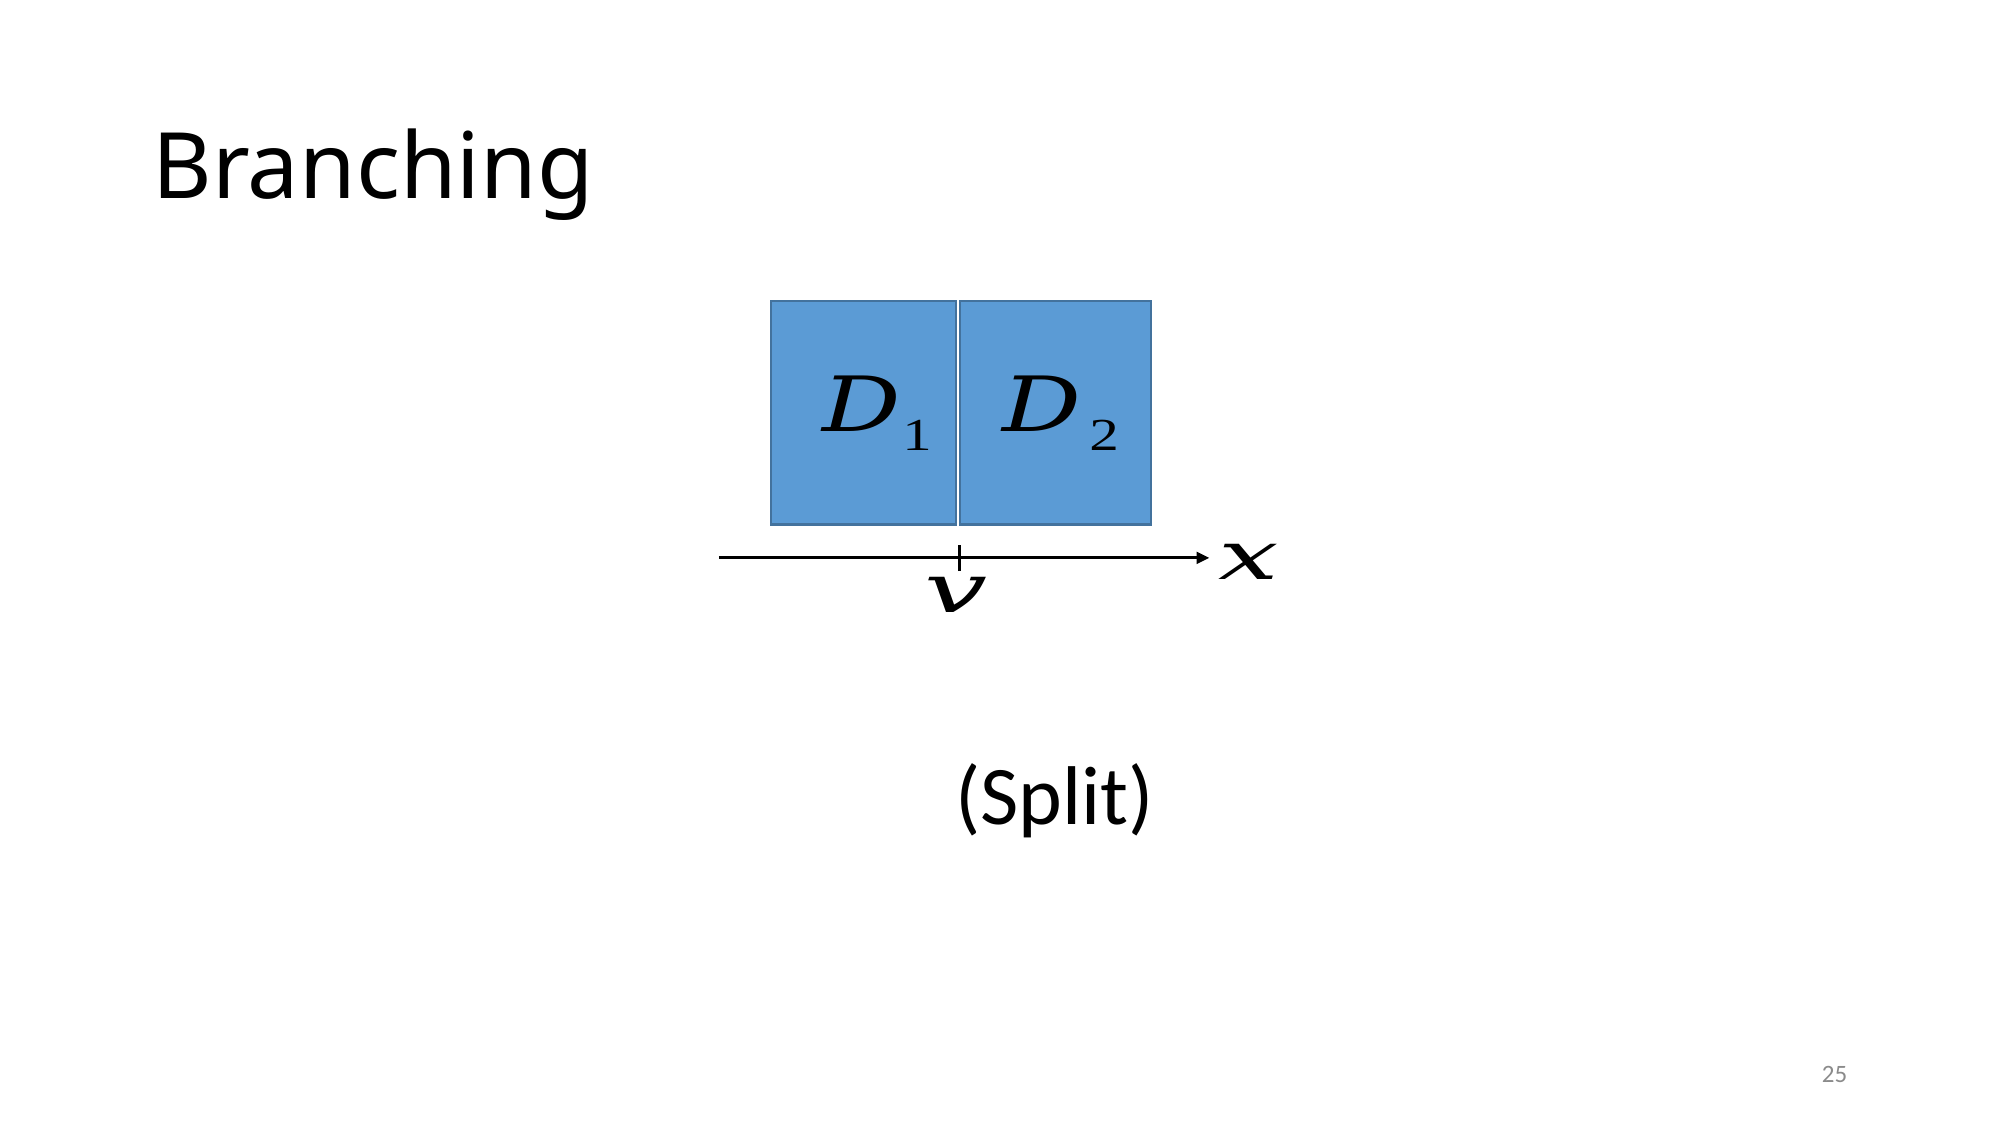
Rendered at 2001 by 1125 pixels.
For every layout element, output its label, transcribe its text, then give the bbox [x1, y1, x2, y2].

slide_number 25 [1412, 1042, 1863, 1103]
text_box [959, 300, 1152, 526]
title Branching [137, 59, 1863, 278]
text_box [770, 300, 957, 526]
